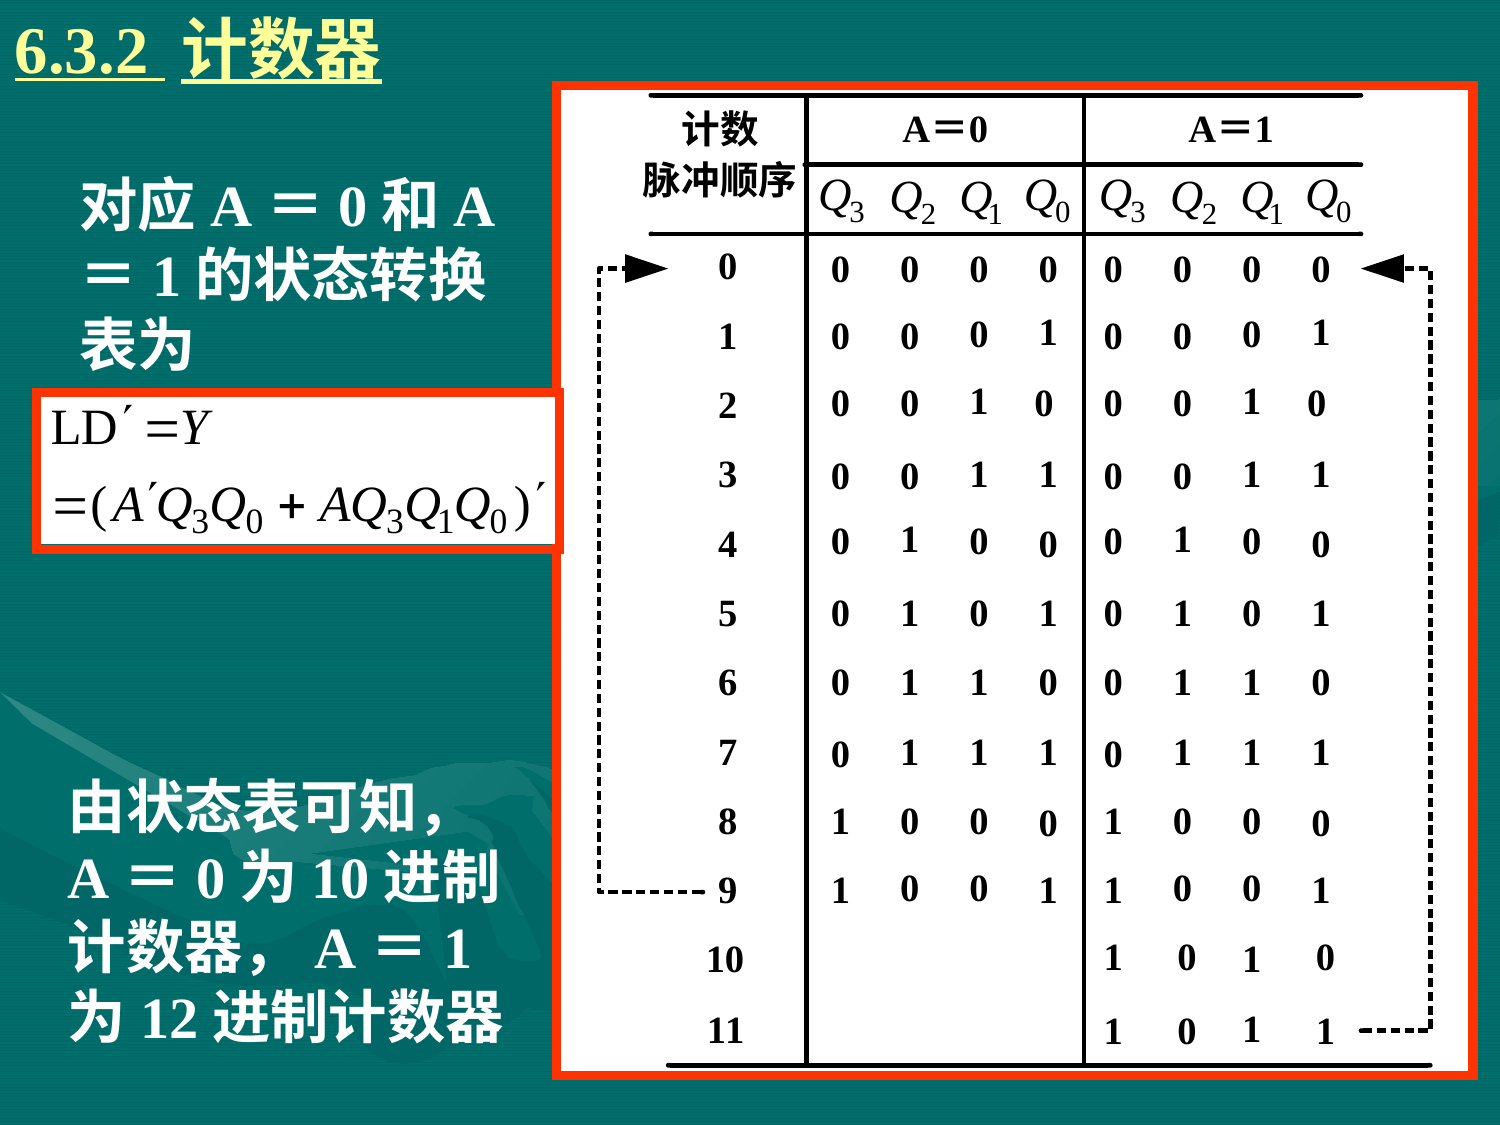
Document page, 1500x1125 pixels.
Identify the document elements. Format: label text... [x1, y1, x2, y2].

text_box 6.3.2 计数器 [0, 0, 644, 79]
text_box 由状态表可知，A＝0为10进制计数器，A＝1为12进制计数器 [53, 763, 526, 1058]
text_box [560, 89, 1469, 1071]
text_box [40, 396, 556, 545]
title 对应A＝0和A＝1的状态转换表为 [64, 160, 538, 338]
